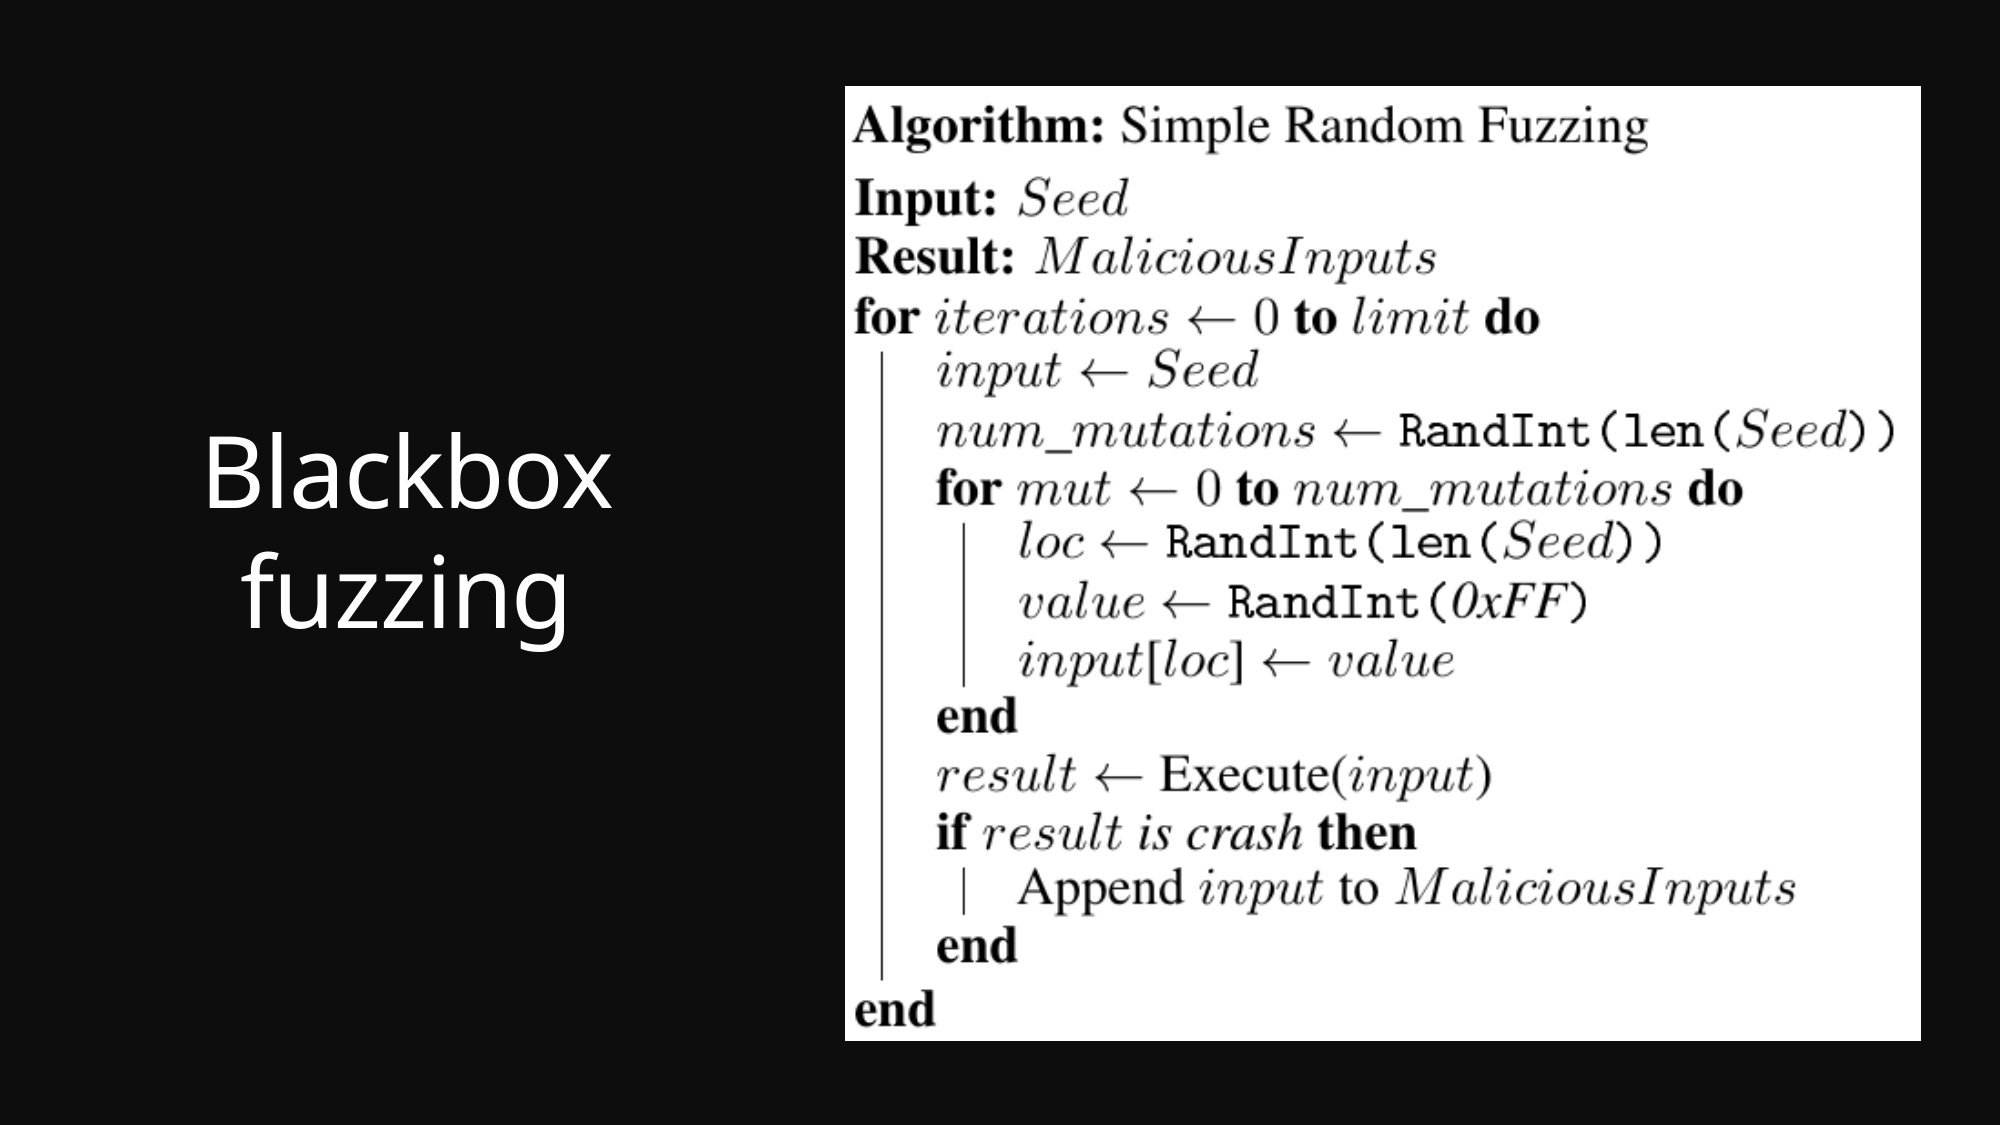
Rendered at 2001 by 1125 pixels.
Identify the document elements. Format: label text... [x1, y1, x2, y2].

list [845, 85, 1921, 1041]
title Blackbox fuzzing [121, 121, 693, 936]
